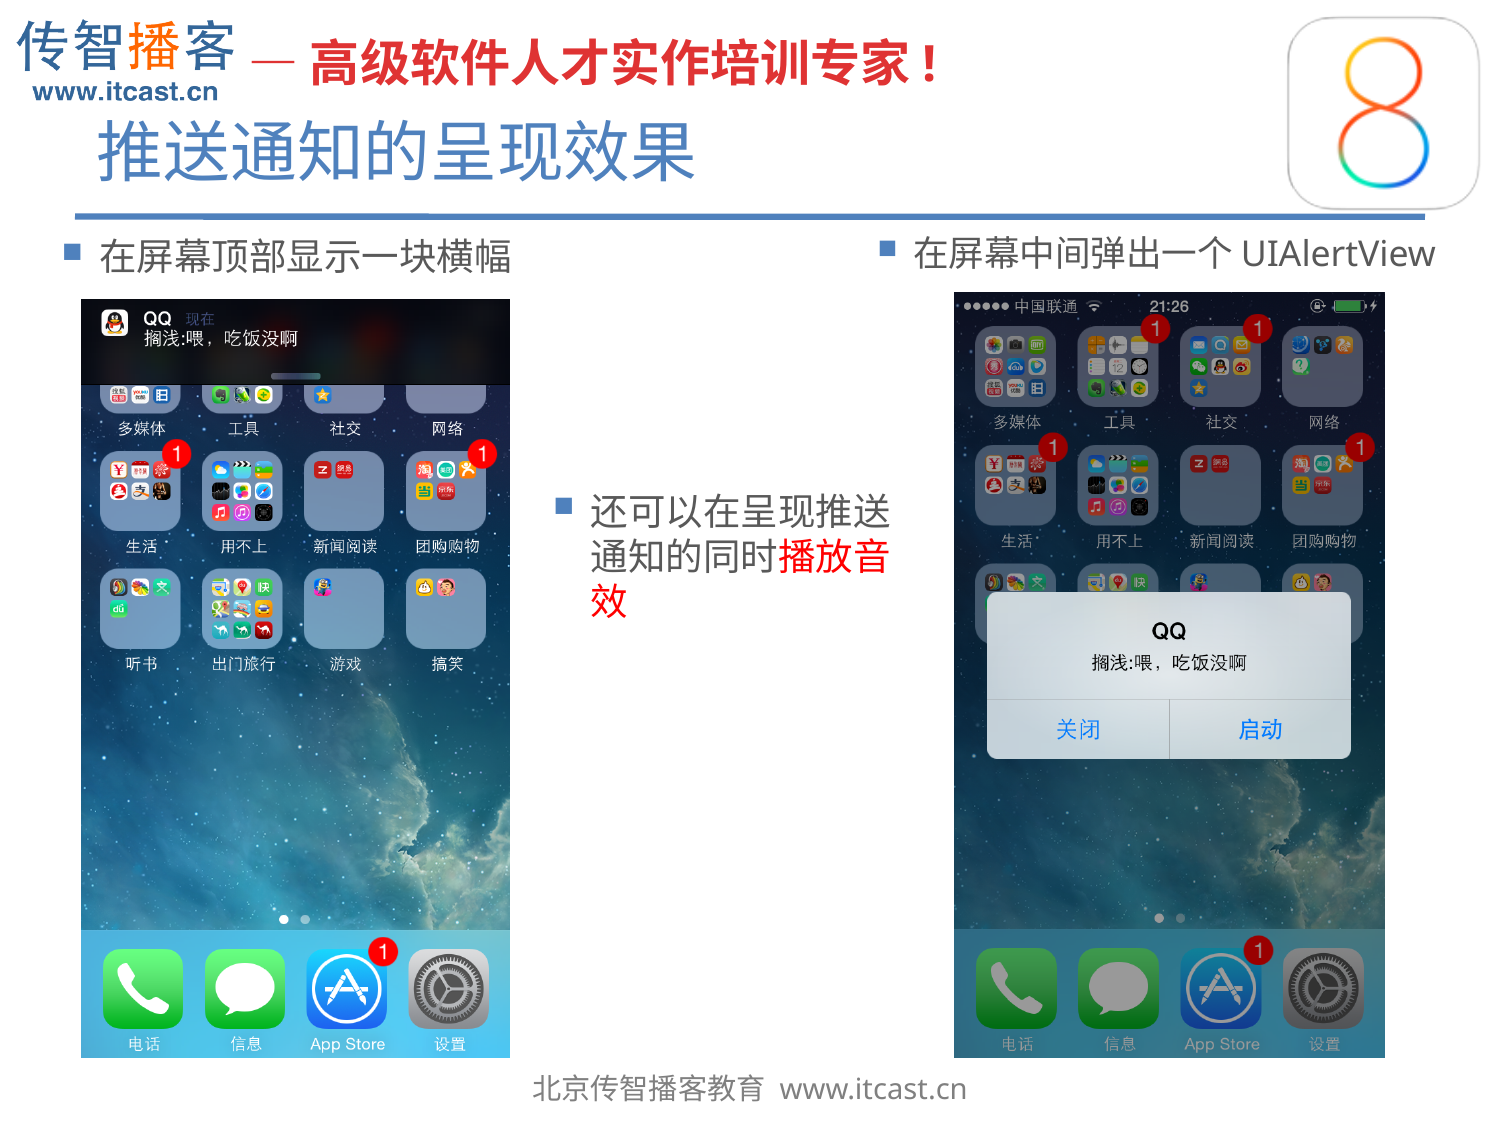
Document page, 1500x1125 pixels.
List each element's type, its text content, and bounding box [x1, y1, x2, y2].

picture [1270, 0, 1497, 227]
picture [953, 292, 1386, 1058]
text_box 还可以在呈现推送通知的同时播放音效 [538, 479, 911, 649]
list 在屏幕顶部显示一块横幅 [46, 225, 539, 298]
title 推送通知的呈现效果 [81, 102, 1416, 238]
picture [16, 19, 234, 101]
picture [81, 298, 510, 1059]
text_box 在屏幕中间弹出一个UIAlertView [862, 223, 1453, 293]
